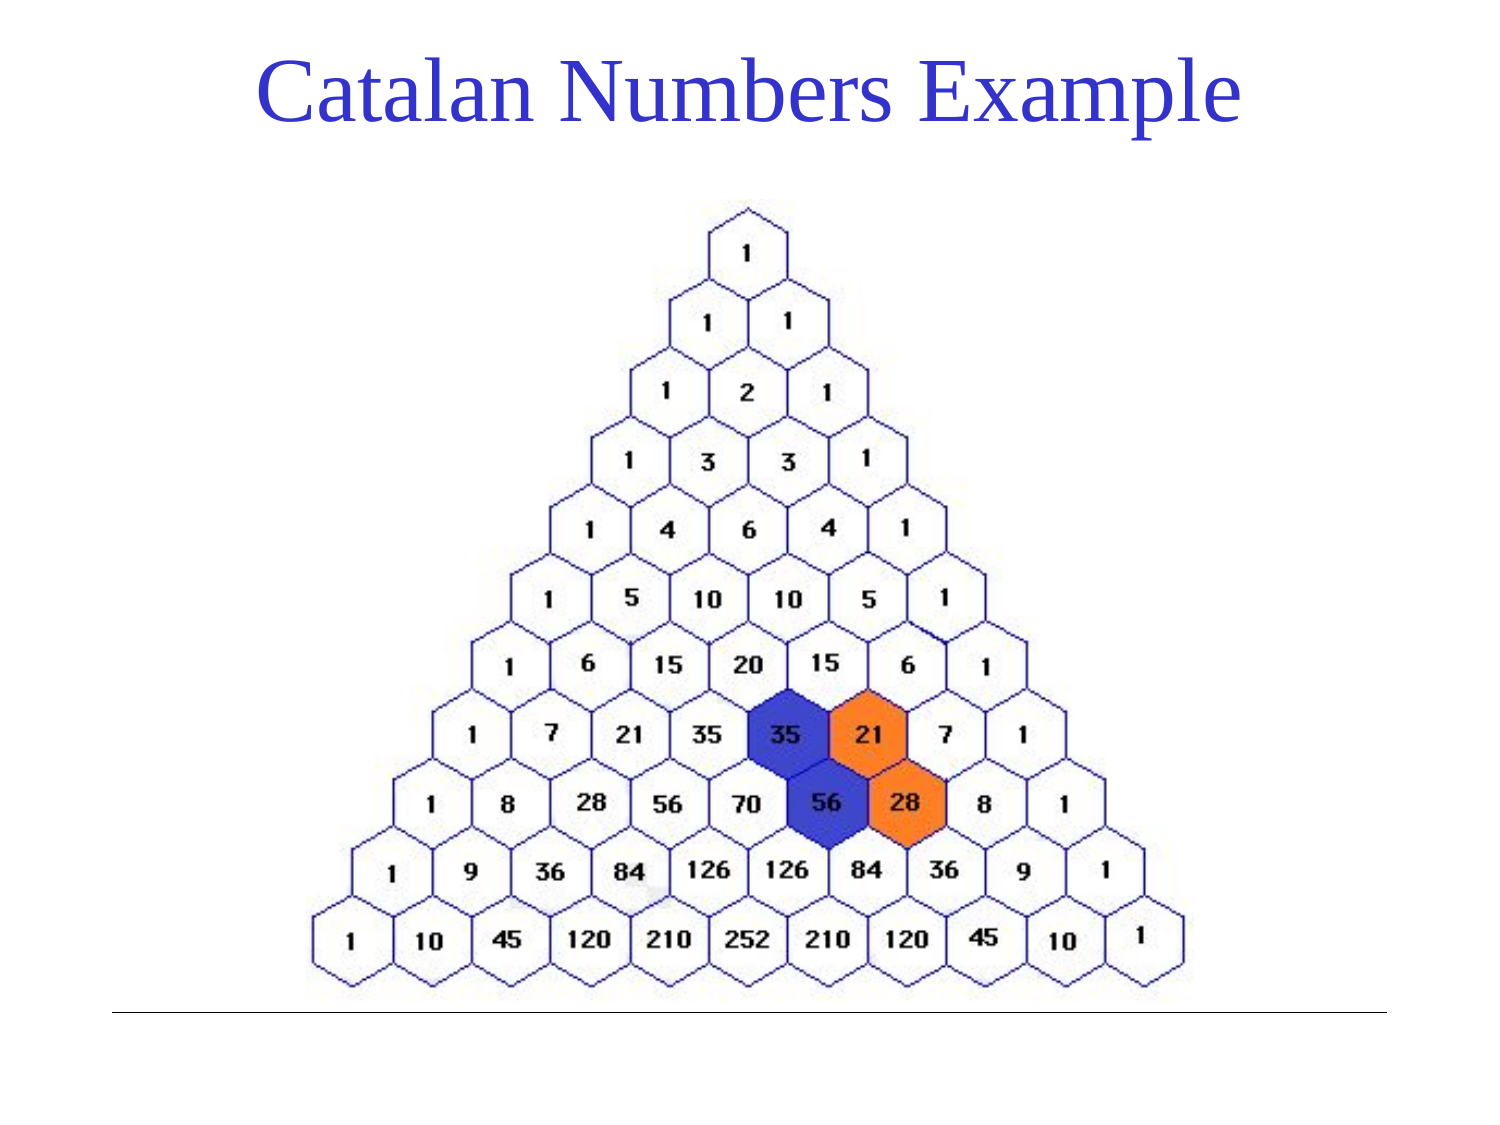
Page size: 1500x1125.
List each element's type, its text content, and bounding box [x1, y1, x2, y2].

picture [305, 199, 1194, 1003]
title Catalan Numbers Example [49, 30, 1451, 253]
